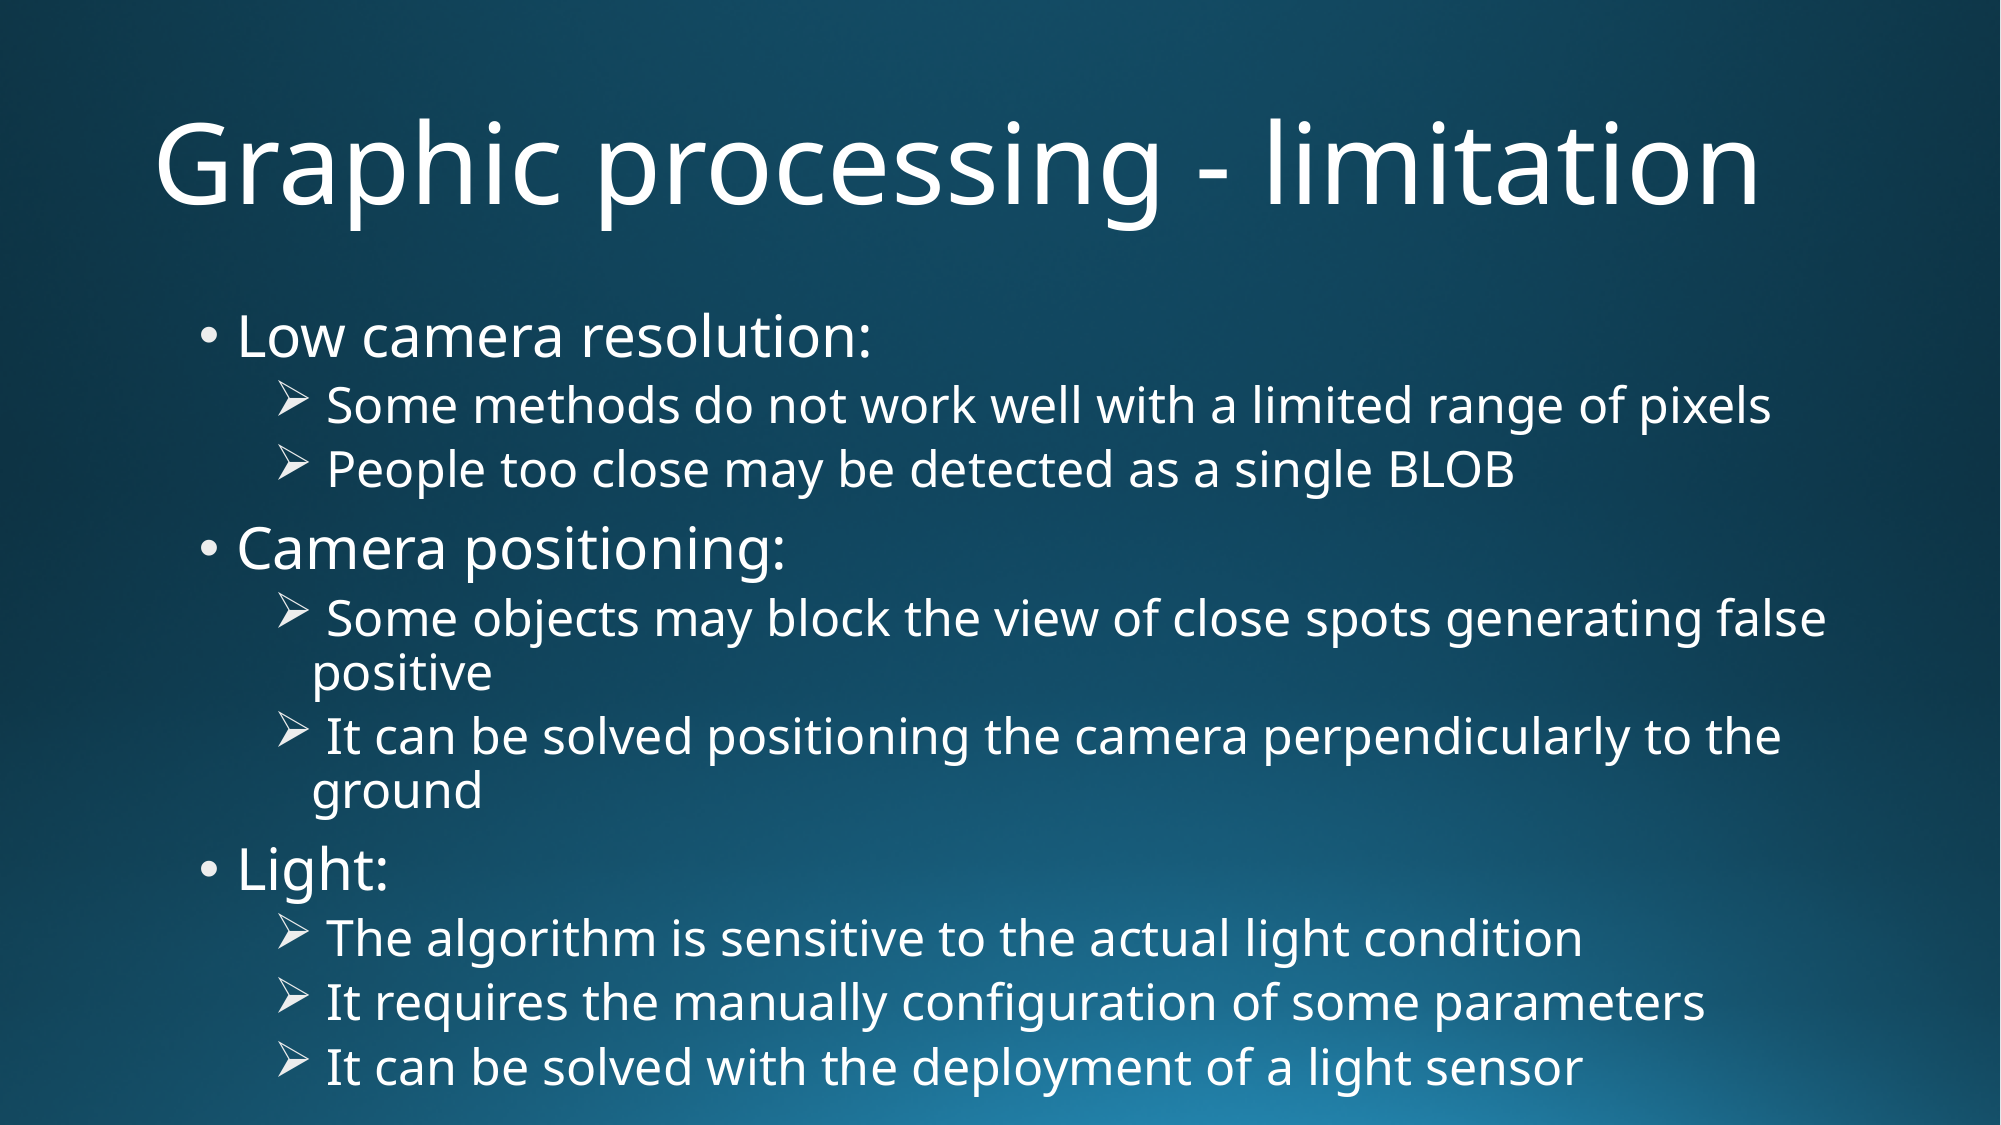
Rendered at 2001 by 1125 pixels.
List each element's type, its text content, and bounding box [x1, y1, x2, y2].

list Low camera resolution: Some methods do not work well with a limited range of pixels People too close may be detected as a single BLOB Camera positioning: Some objects may block the view of close spots generating false positive It can be solved positioning the camera perpendicularly to the ground Light: The algorithm is sensitive to the actual light condition It requires the manually configuration of some parameters It can be solved with the deployment of a light sensor [183, 299, 1863, 1097]
picture [0, 0, 2001, 1125]
title Graphic processing - limitation [137, 59, 1863, 278]
